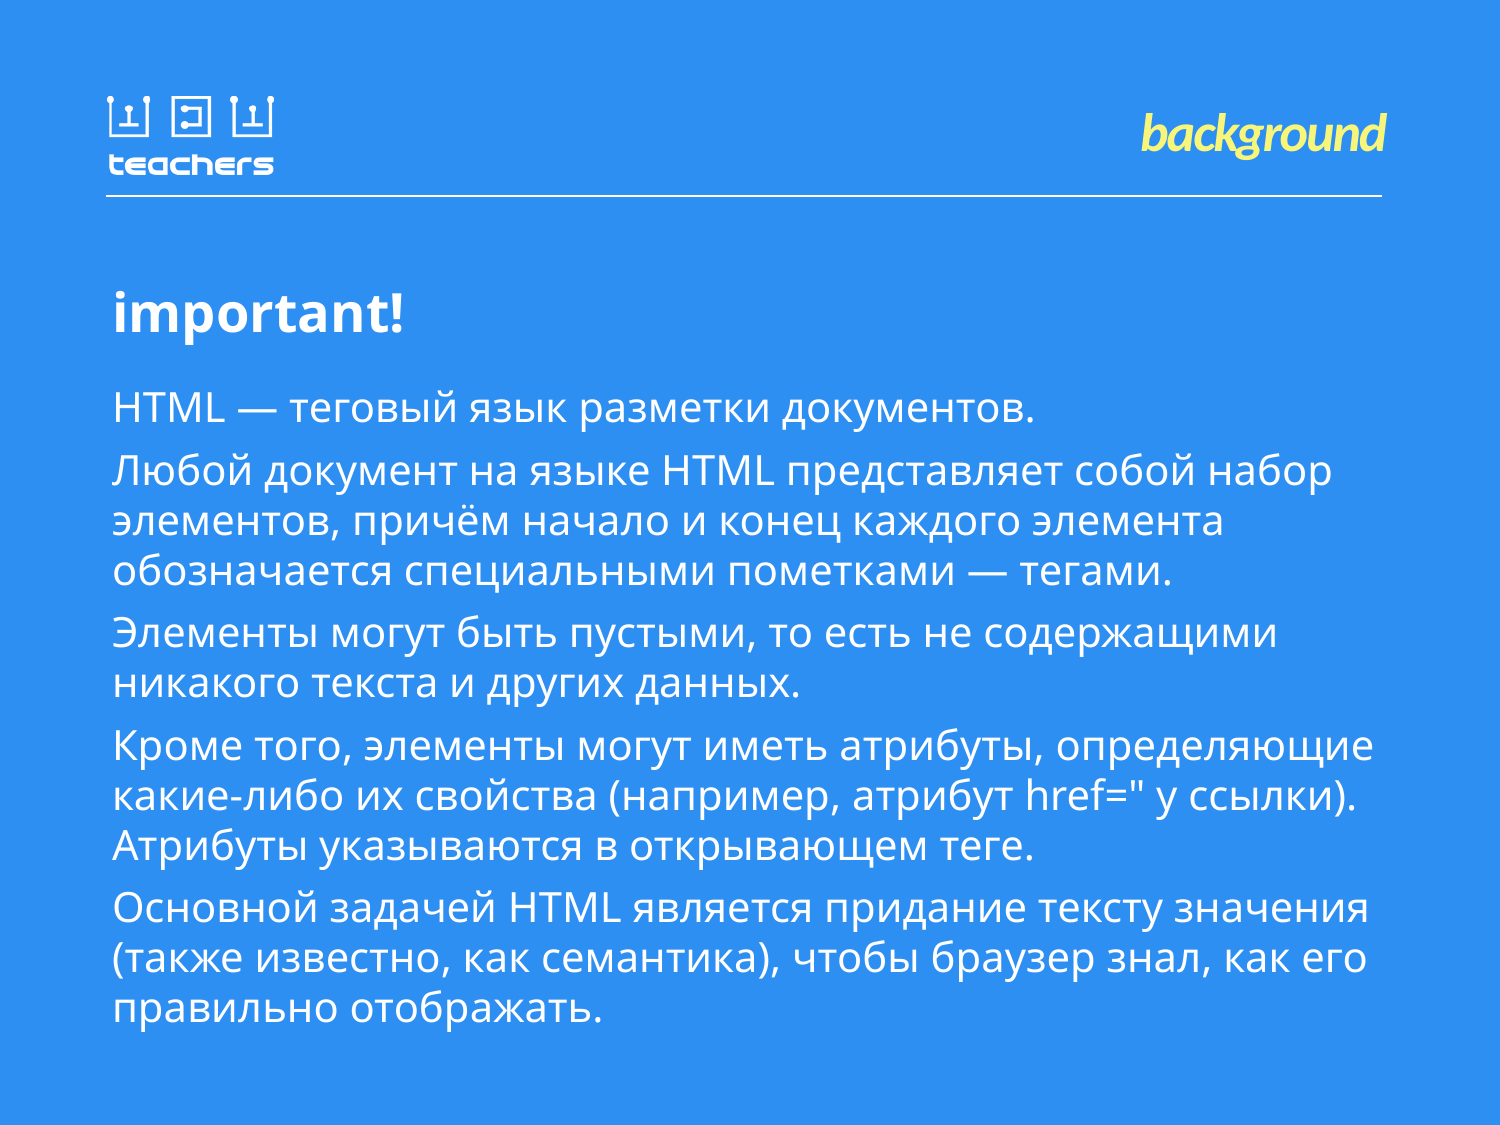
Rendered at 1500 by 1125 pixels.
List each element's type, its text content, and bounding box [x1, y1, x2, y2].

text_box important! HTML — теговый язык разметки документов. Любой документ на языке HTML представляет собой набор элементов, причём начало и конец каждого элемента обозначается специальными пометками — тегами. Элементы могут быть пустыми, то есть не содержащими никакого текста и других данных. Кроме того, элементы могут иметь атрибуты, определяющие какие-либо их свойства (например, атрибут href=" у ссылки). Атрибуты указываются в открывающем теге. Основной задачей HTML является придание тексту значения (также известно, как семантика), чтобы браузер знал, как его правильно отображать. [100, 266, 1400, 1043]
picture [100, 86, 279, 182]
list background [100, 81, 1388, 188]
